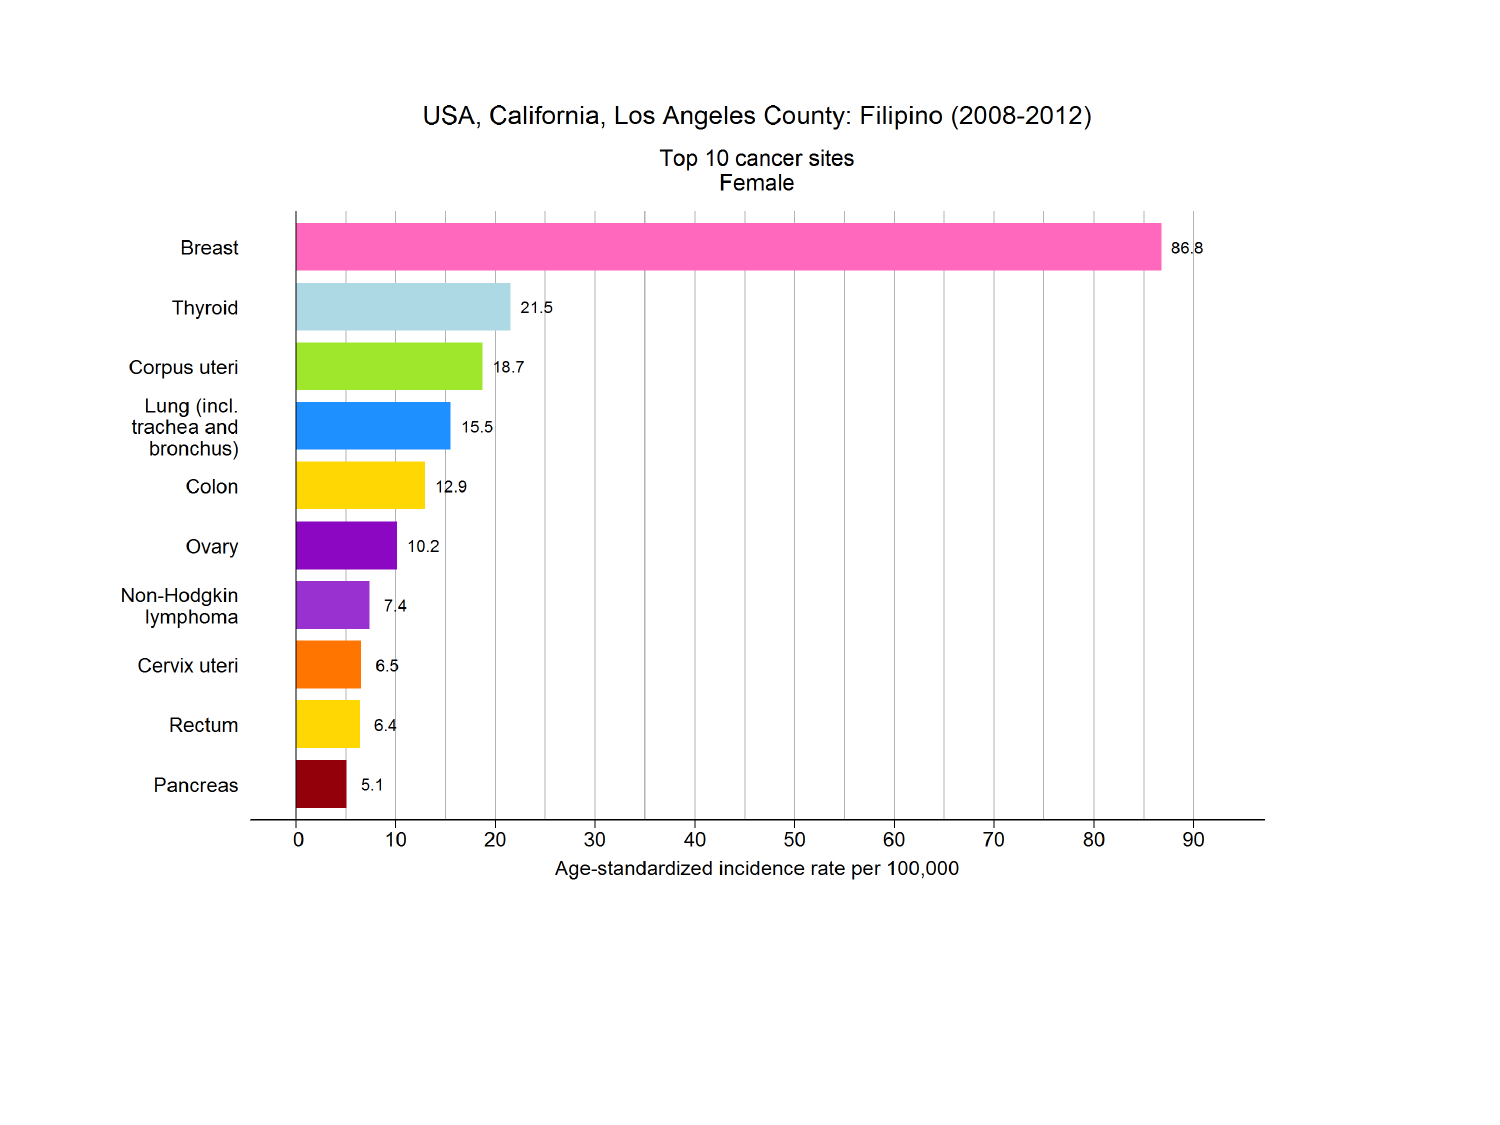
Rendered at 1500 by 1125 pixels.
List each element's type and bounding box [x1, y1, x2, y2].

list [91, 67, 1293, 917]
